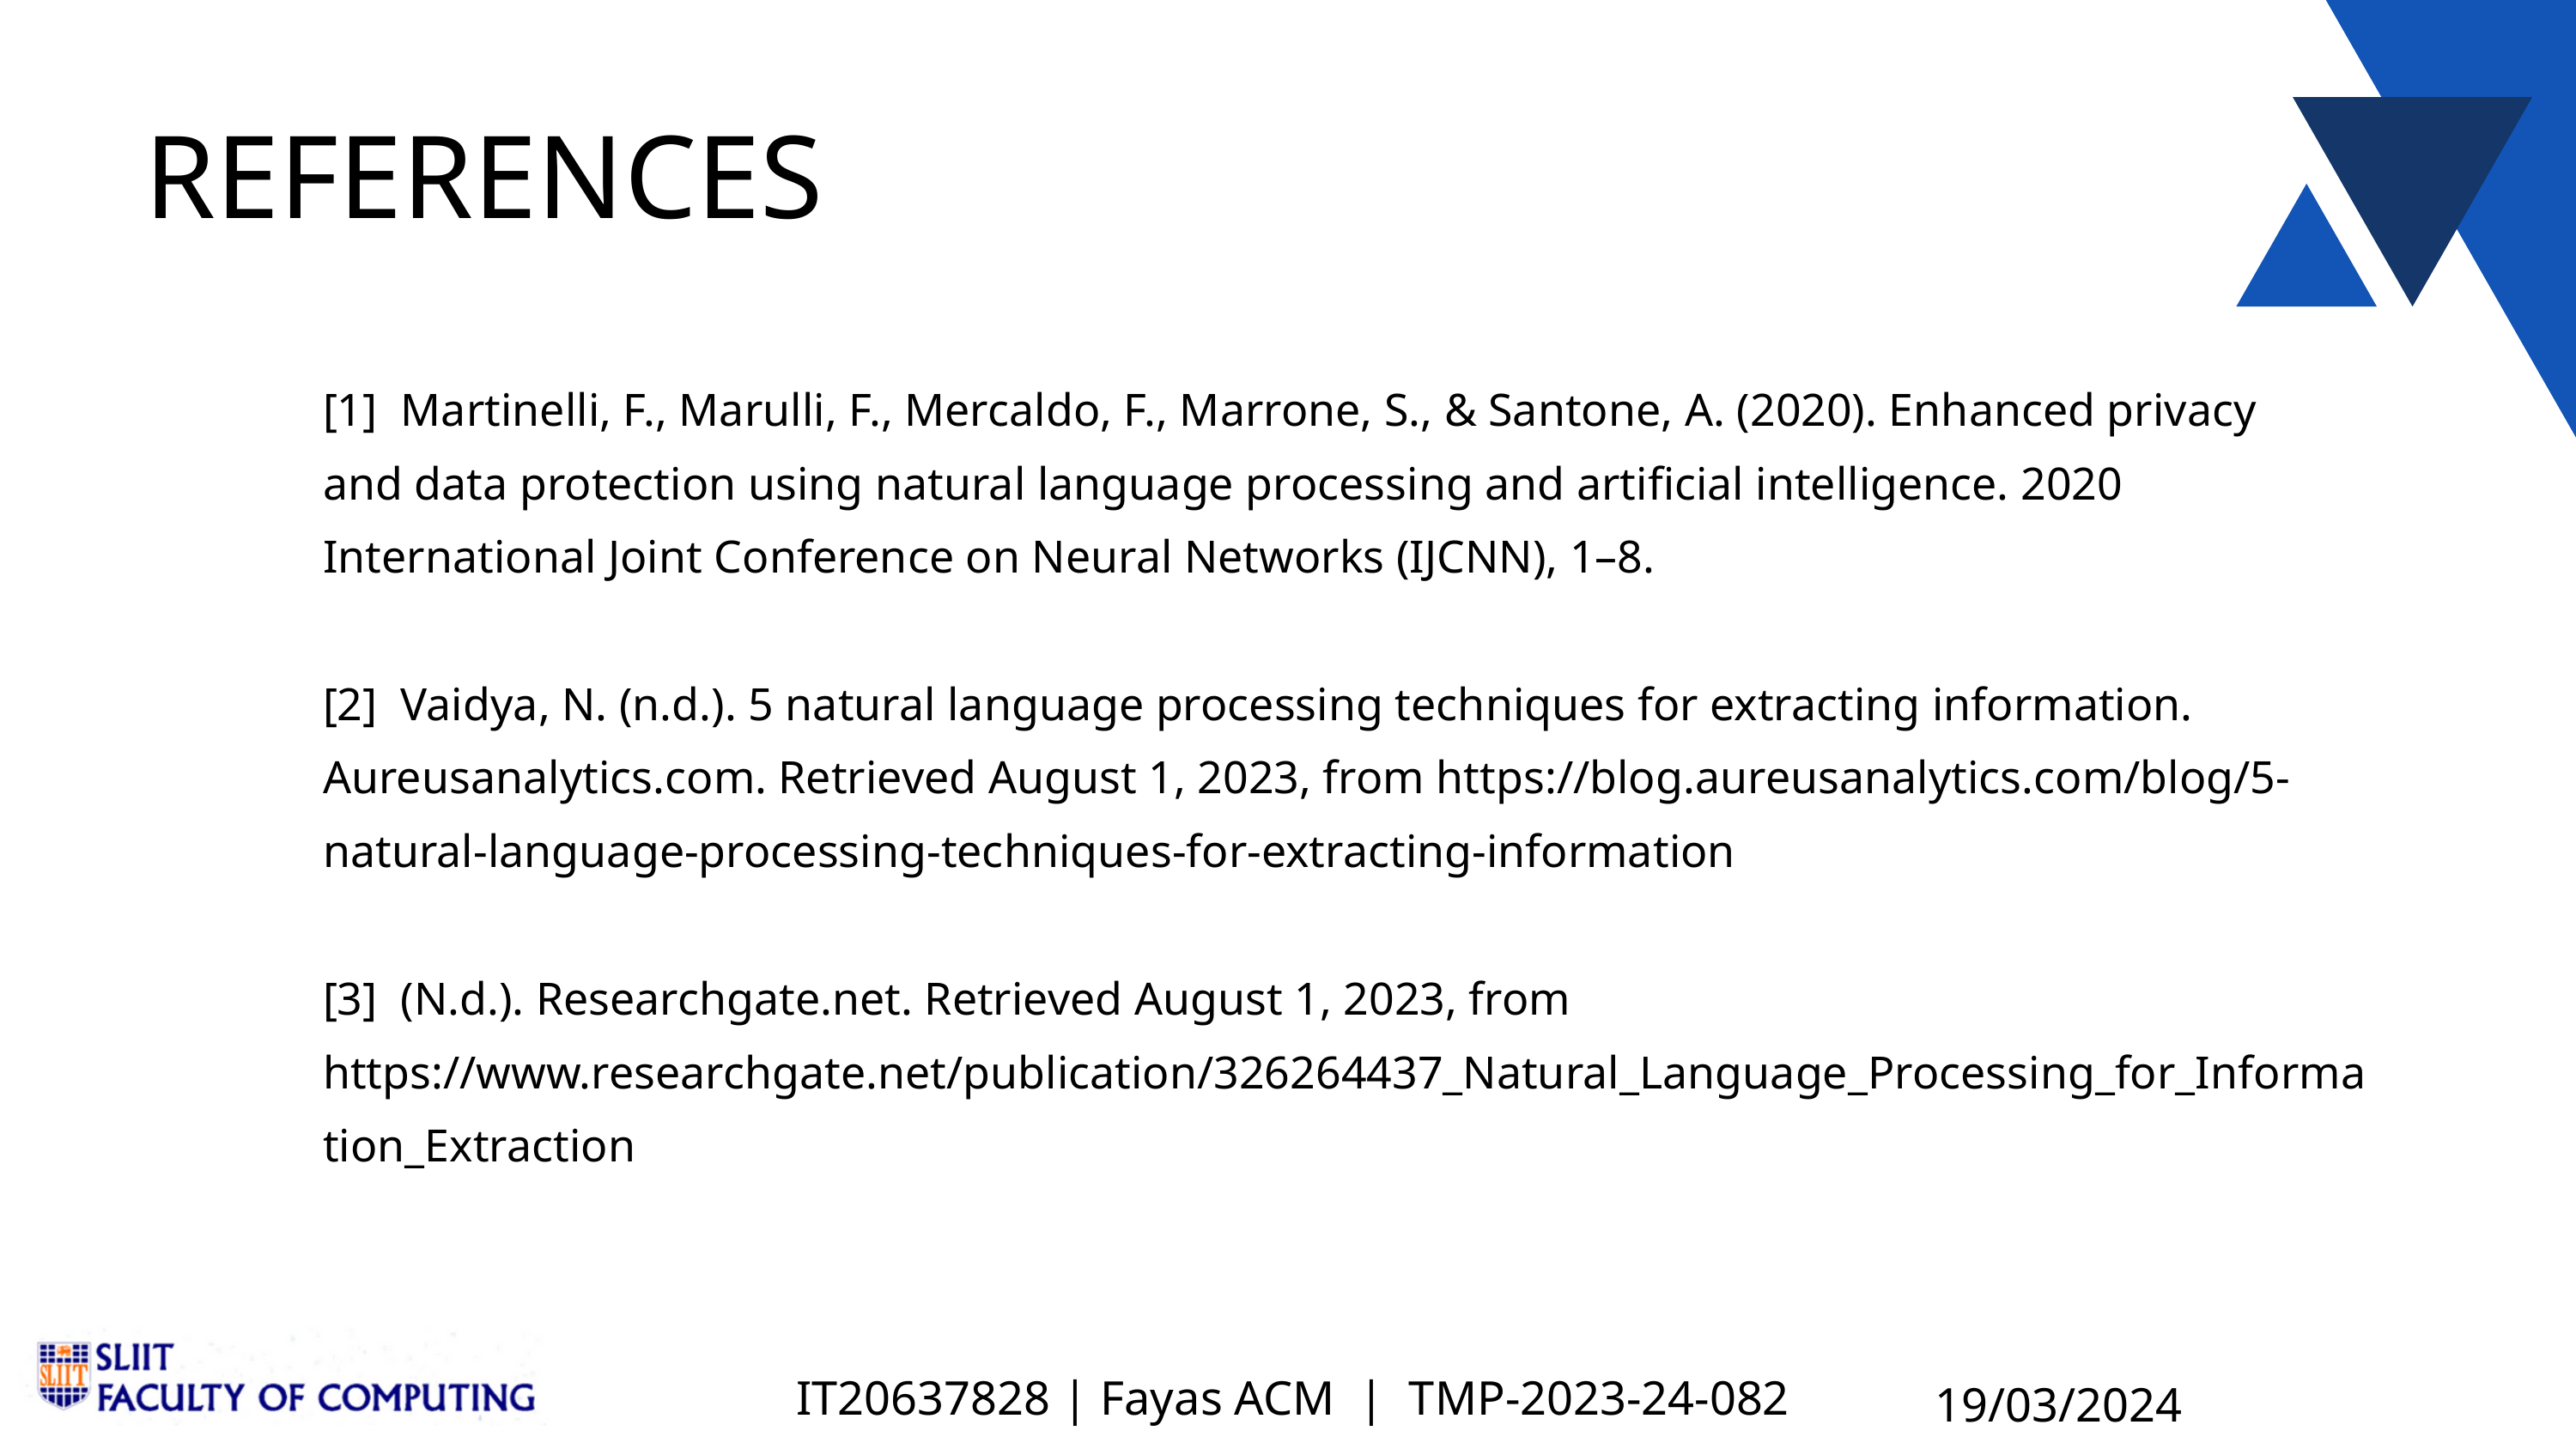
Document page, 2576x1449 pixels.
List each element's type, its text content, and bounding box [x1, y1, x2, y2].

text_box 19/03/2024 [1912, 1366, 2206, 1432]
text_box [18, 1319, 557, 1426]
text_box REFERENCES [144, 105, 1044, 241]
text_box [2292, 96, 2533, 307]
text_box IT20637828 | Fayas ACM | TMP-2023-24-082 [687, 1359, 1899, 1425]
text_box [2193, 0, 2576, 521]
text_box [1] Martinelli, F., Marulli, F., Mercaldo, F., Marrone, S., & Santone, A. (2020). Enhanced privacy and data protection using natural language processing and artificial intelligence. 2020 International Joint Conference on Neural Networks (IJCNN), 1–8. [2] Vaidya, N. (n.d.). 5 natural language processing techniques for extracting information. Aureusanalytics.com. Retrieved August 1, 2023, from https://blog.aureusanalytics.com/blog/5-natural-language-processing-techniques-for-extracting-information [3] (N.d.). Researchgate.net. Retrieved August 1, 2023, from https://www.researchgate.net/publication/326264437_Natural_Language_Processing_for_Information_Extraction [323, 288, 2377, 1172]
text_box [2236, 183, 2378, 307]
